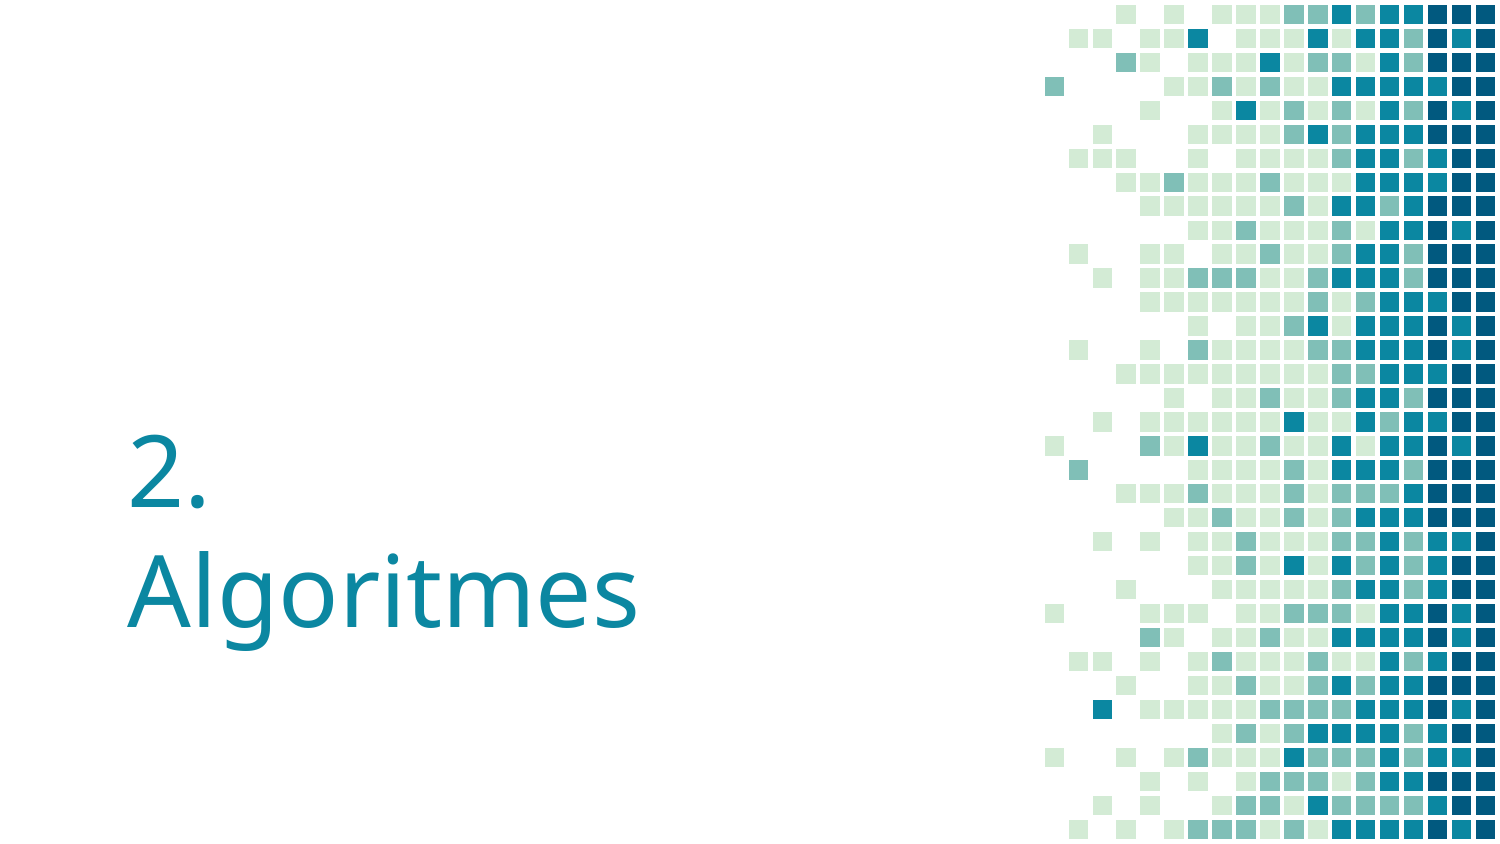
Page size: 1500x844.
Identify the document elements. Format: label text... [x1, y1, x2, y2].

title 2. Algoritmes [112, 472, 977, 663]
